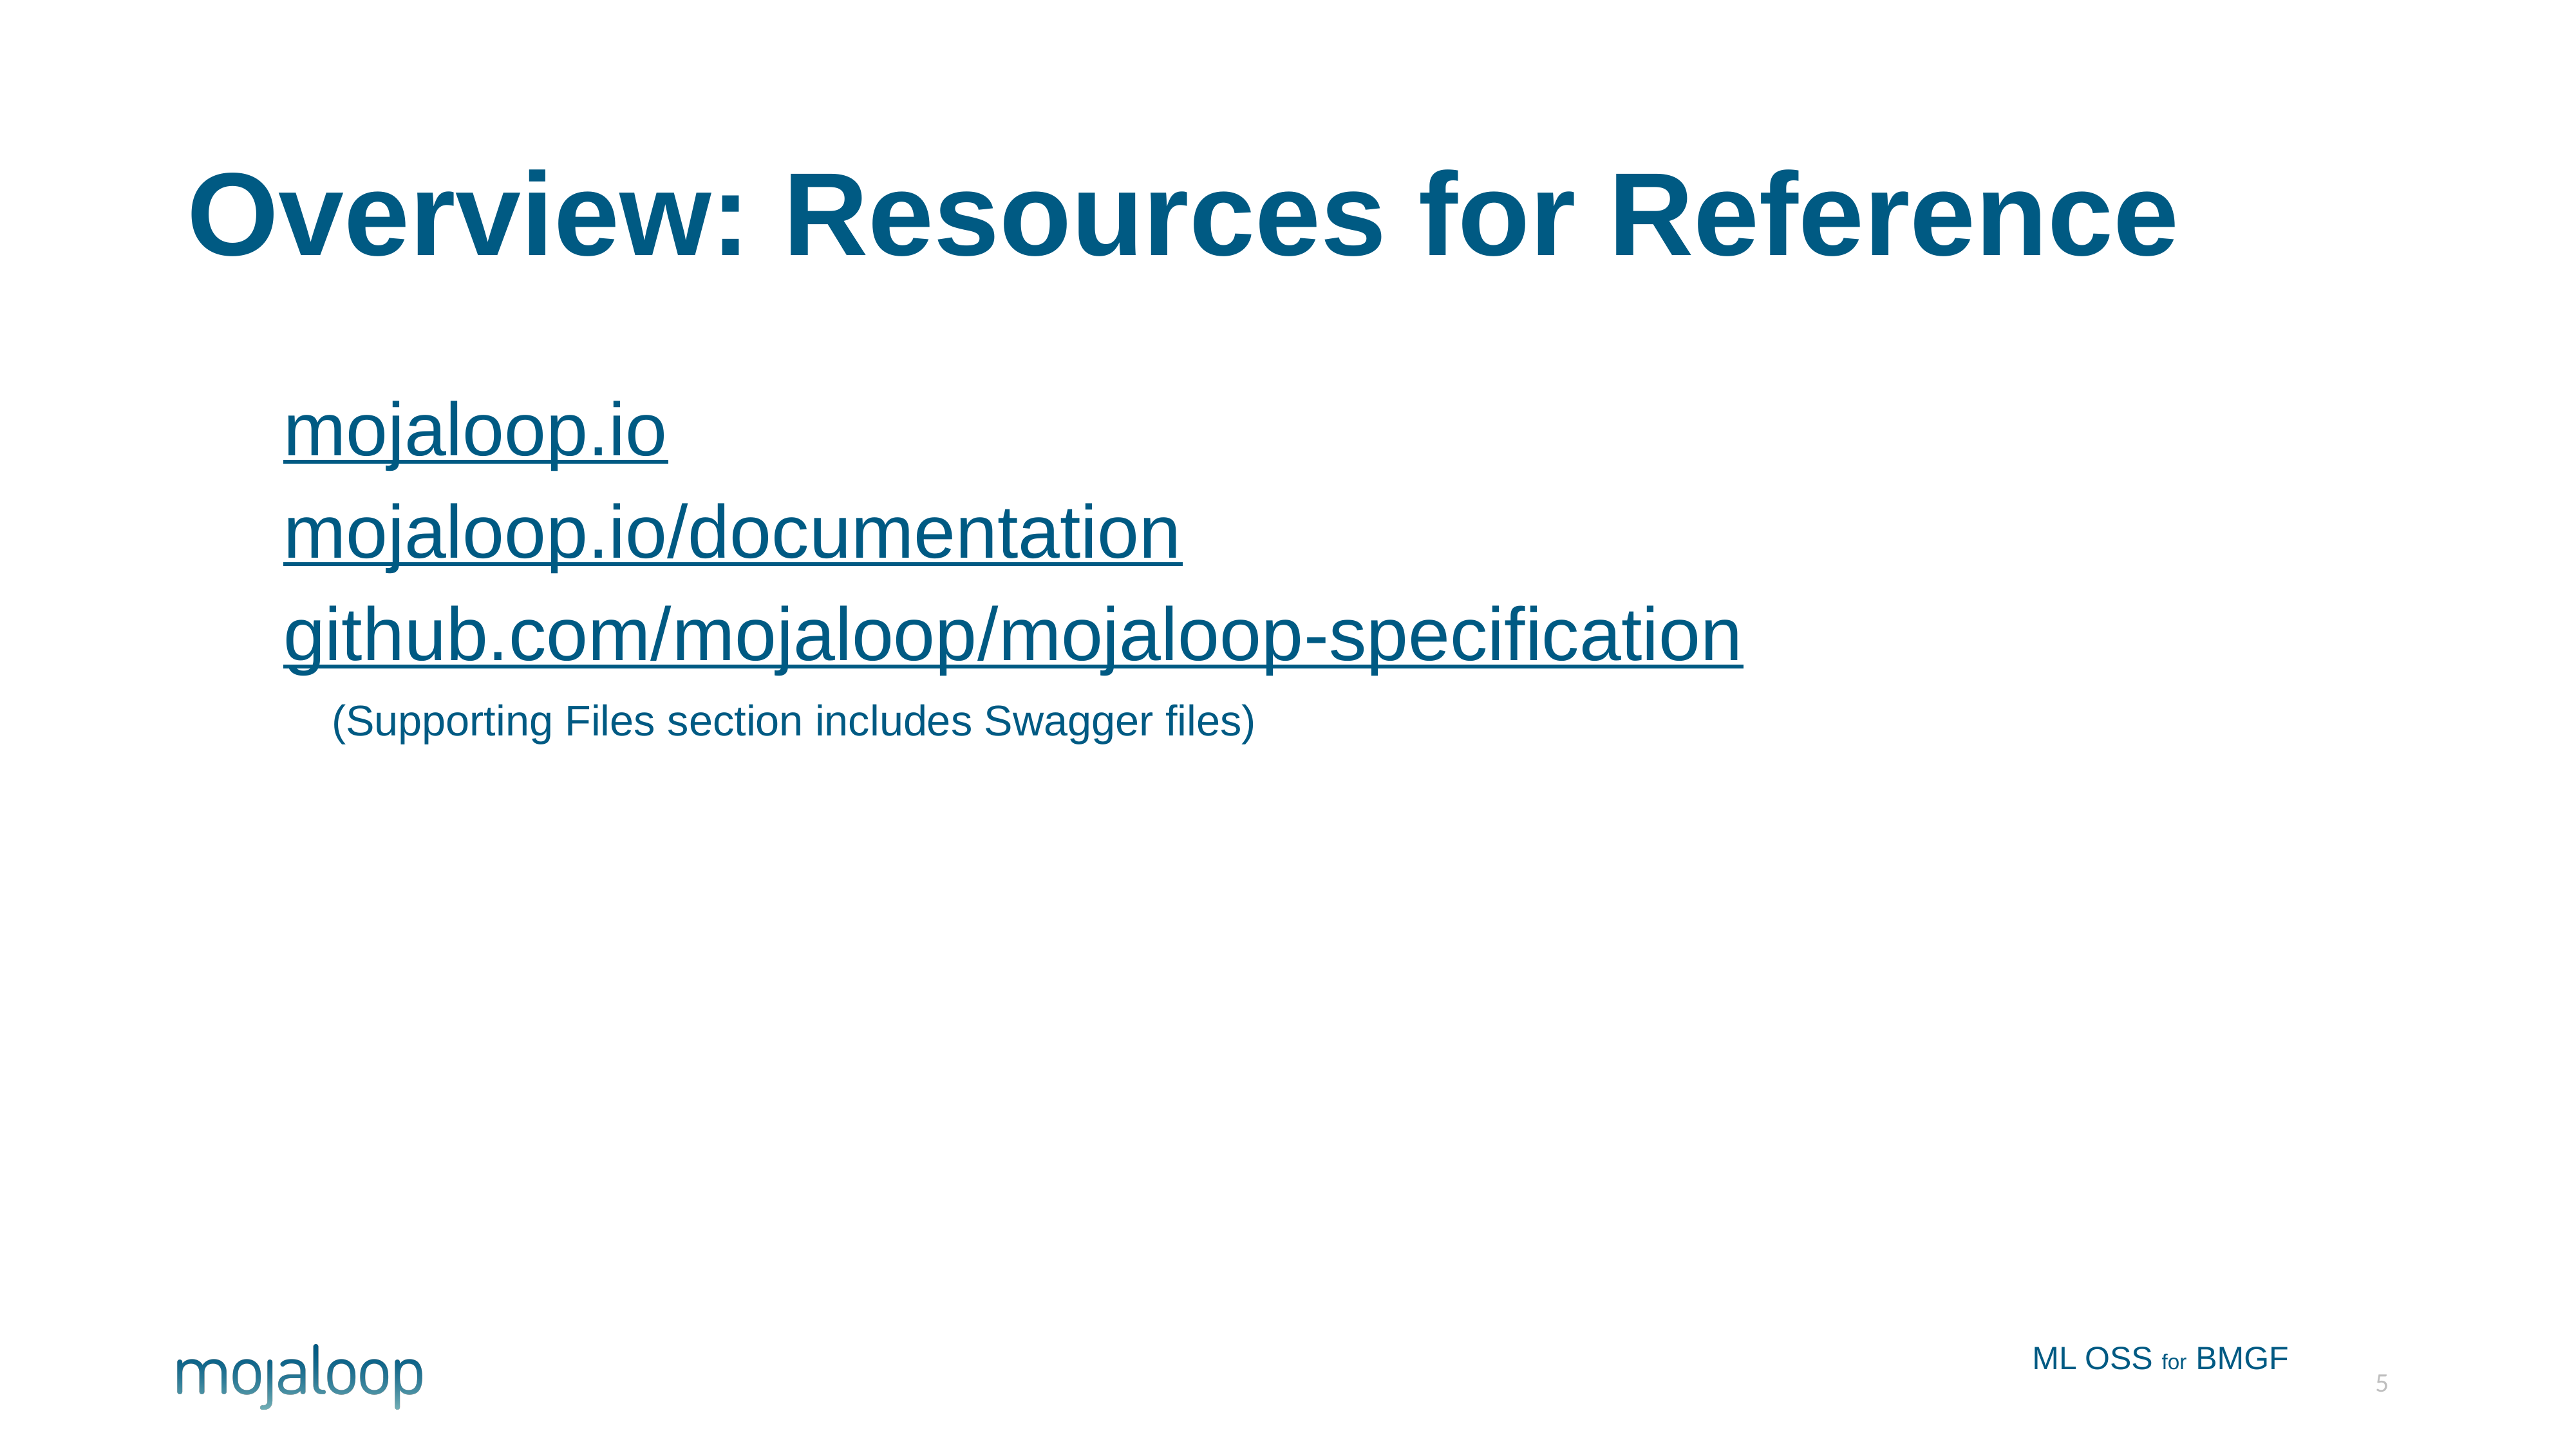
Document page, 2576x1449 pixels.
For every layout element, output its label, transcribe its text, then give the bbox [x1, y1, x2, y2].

picture [177, 1344, 422, 1410]
slide_number 5 [1819, 1343, 2399, 1421]
title Overview: Resources for Reference [177, 77, 2399, 357]
text_box ML OSS for BMGF [2022, 1332, 2369, 1381]
list mojaloop.io mojaloop.io/documentation github.com/mojaloop/mojaloop-specification (Supporting Files section includes Swagger files) [177, 385, 2399, 1305]
